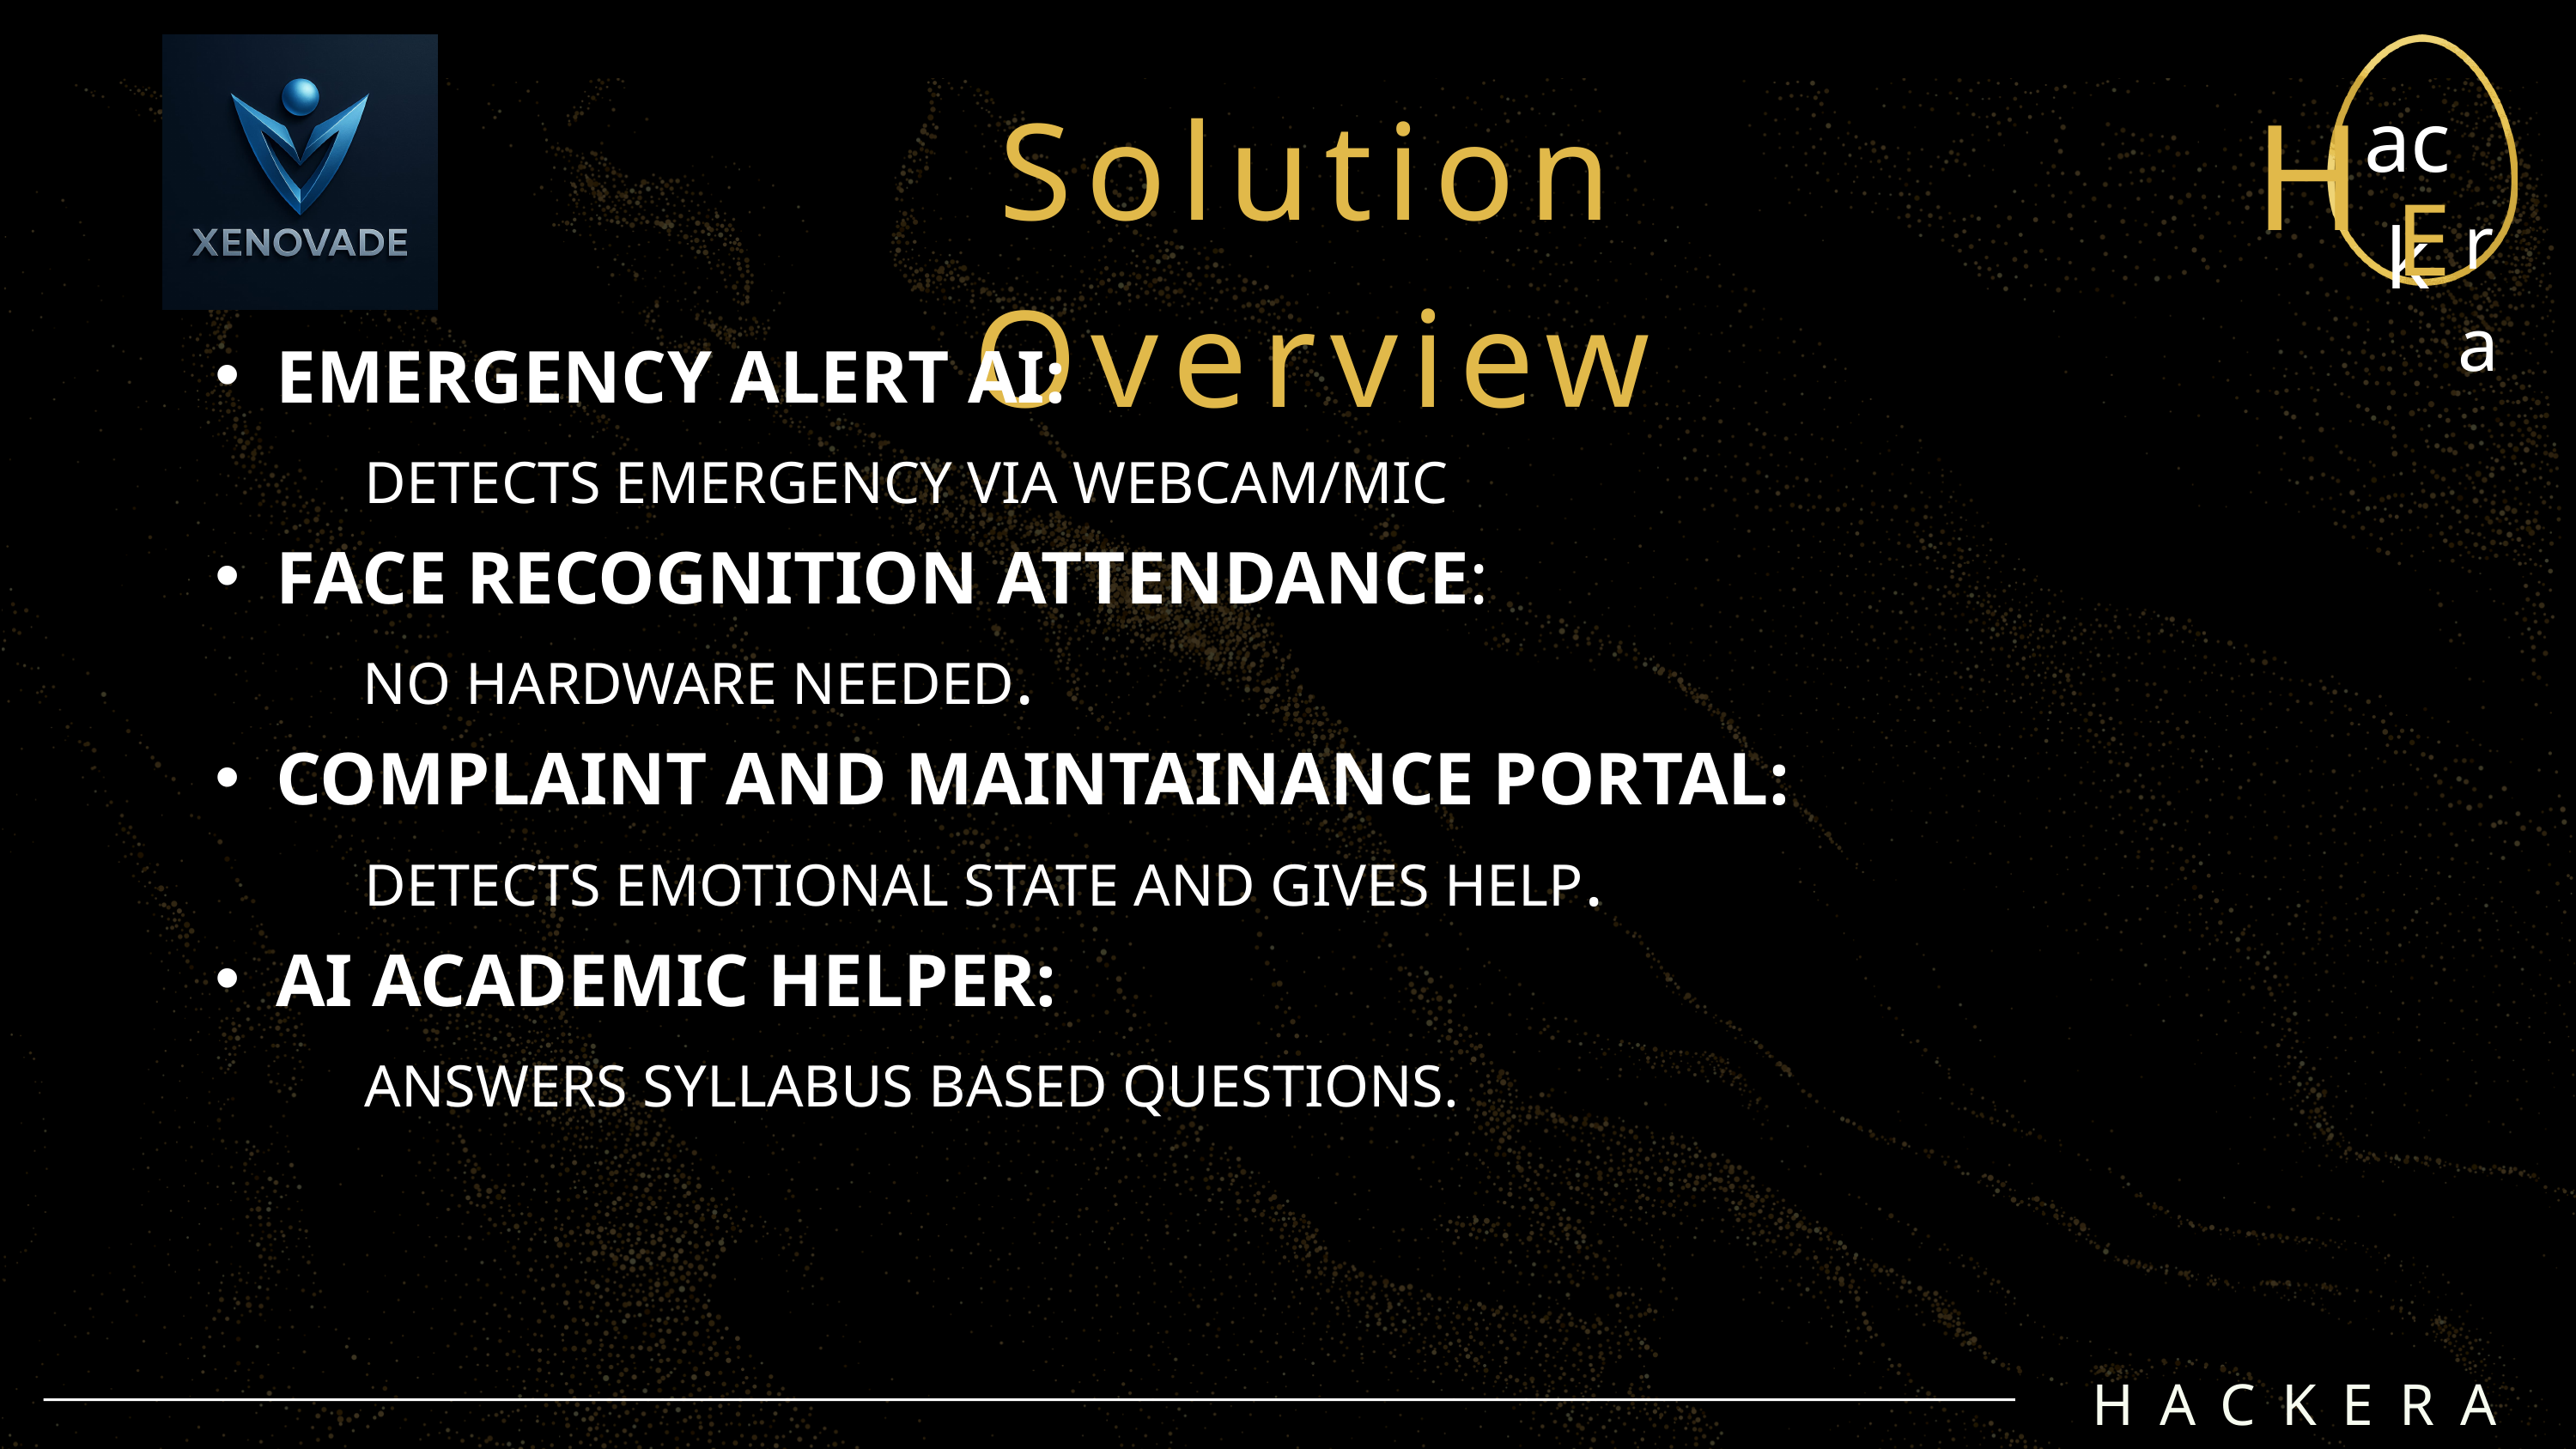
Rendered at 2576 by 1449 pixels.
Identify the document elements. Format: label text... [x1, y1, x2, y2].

text_box Solution Overview [710, 59, 1915, 316]
picture [162, 33, 438, 310]
text_box [2, 78, 2576, 1449]
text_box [2239, 33, 2518, 287]
text_box HACKERA [2040, 1357, 2549, 1437]
text_box EMERGENCY ALERT AI: DETECTS EMERGENCY VIA WEBCAM/MIC FACE RECOGNITION ATTENDANCE: NO HARDWARE NEEDED. COMPLAINT AND MAINTAINANCE PORTAL: DETECTS EMOTIONAL STATE AND GIVES HELP. AI ACADEMIC HELPER: ANSWERS SYLLABUS BASED QUESTIONS. [154, 316, 2293, 1423]
